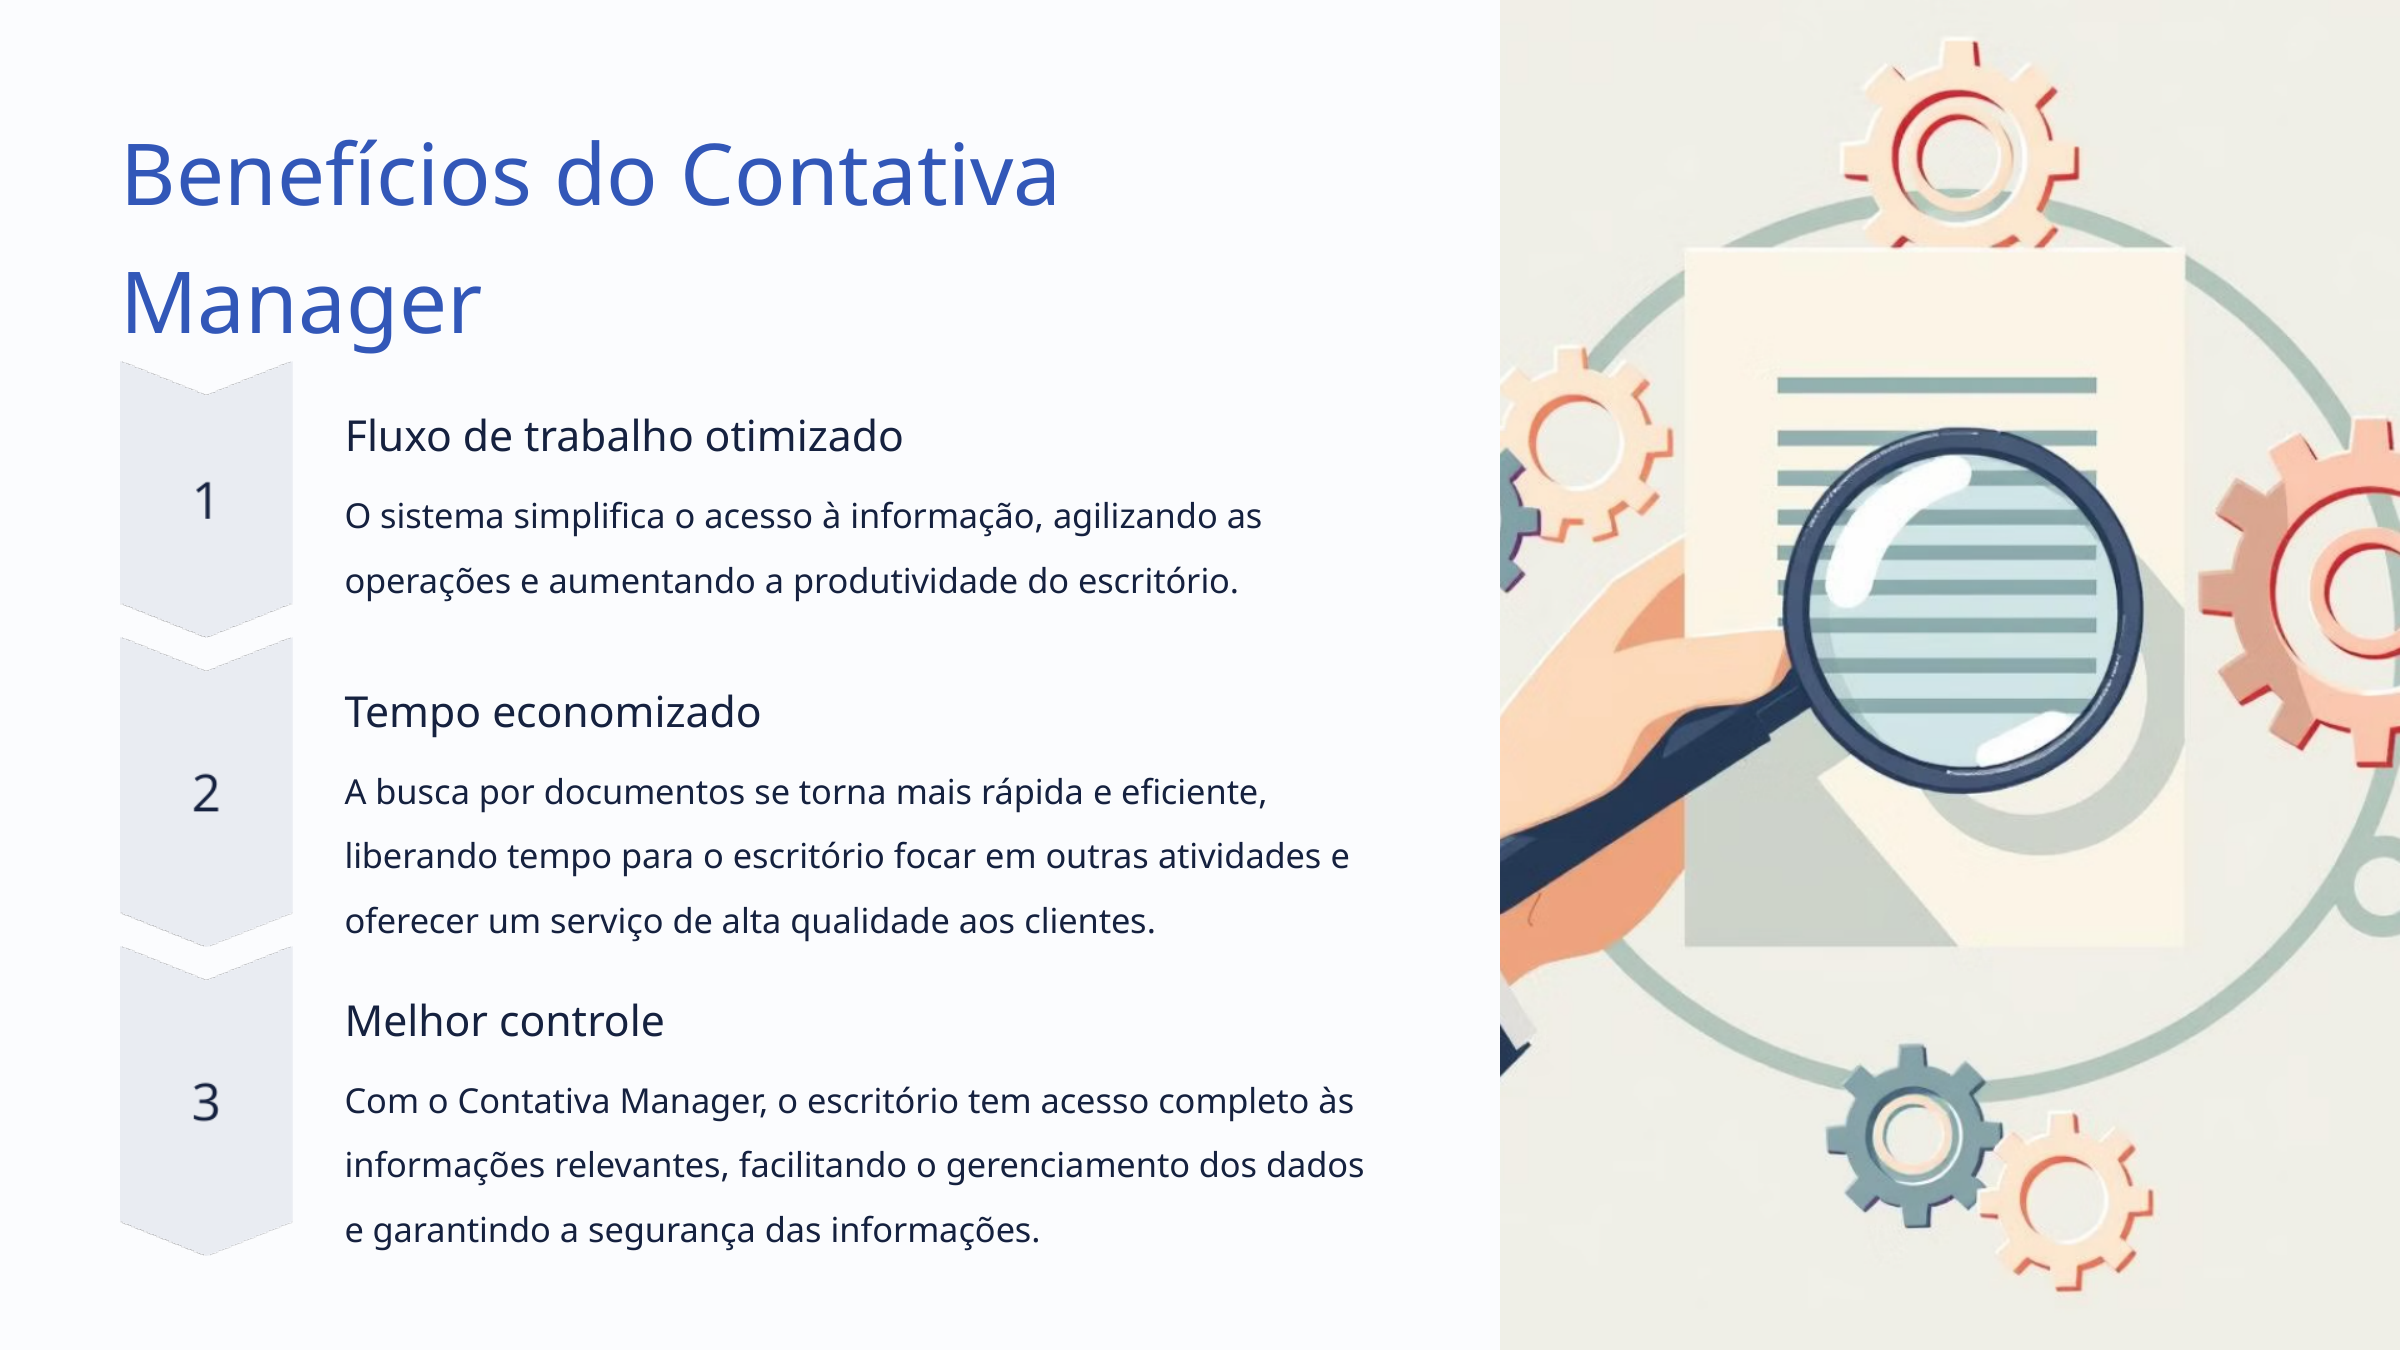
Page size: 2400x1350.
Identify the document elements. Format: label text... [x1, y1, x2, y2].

text_box Com o Contativa Manager, o escritório tem acesso completo às informações relevantes, facilitando o gerenciamento dos dados e garantindo a segurança das informações. [344, 1055, 1380, 1221]
text_box Benefícios do Contativa Manager [120, 94, 1380, 311]
text_box Tempo economizado [344, 672, 776, 726]
text_box Melhor controle [344, 980, 776, 1035]
text_box Fluxo de trabalho otimizado [344, 396, 912, 451]
text_box A busca por documentos se torna mais rápida e eficiente, liberando tempo para o escritório focar em outras atividades e oferecer um serviço de alta qualidade aos clientes. [344, 746, 1380, 912]
picture [120, 361, 294, 1256]
picture [1499, 0, 2400, 1350]
text_box O sistema simplifica o acesso à informação, agilizando as operações e aumentando a produtividade do escritório. [344, 470, 1380, 582]
